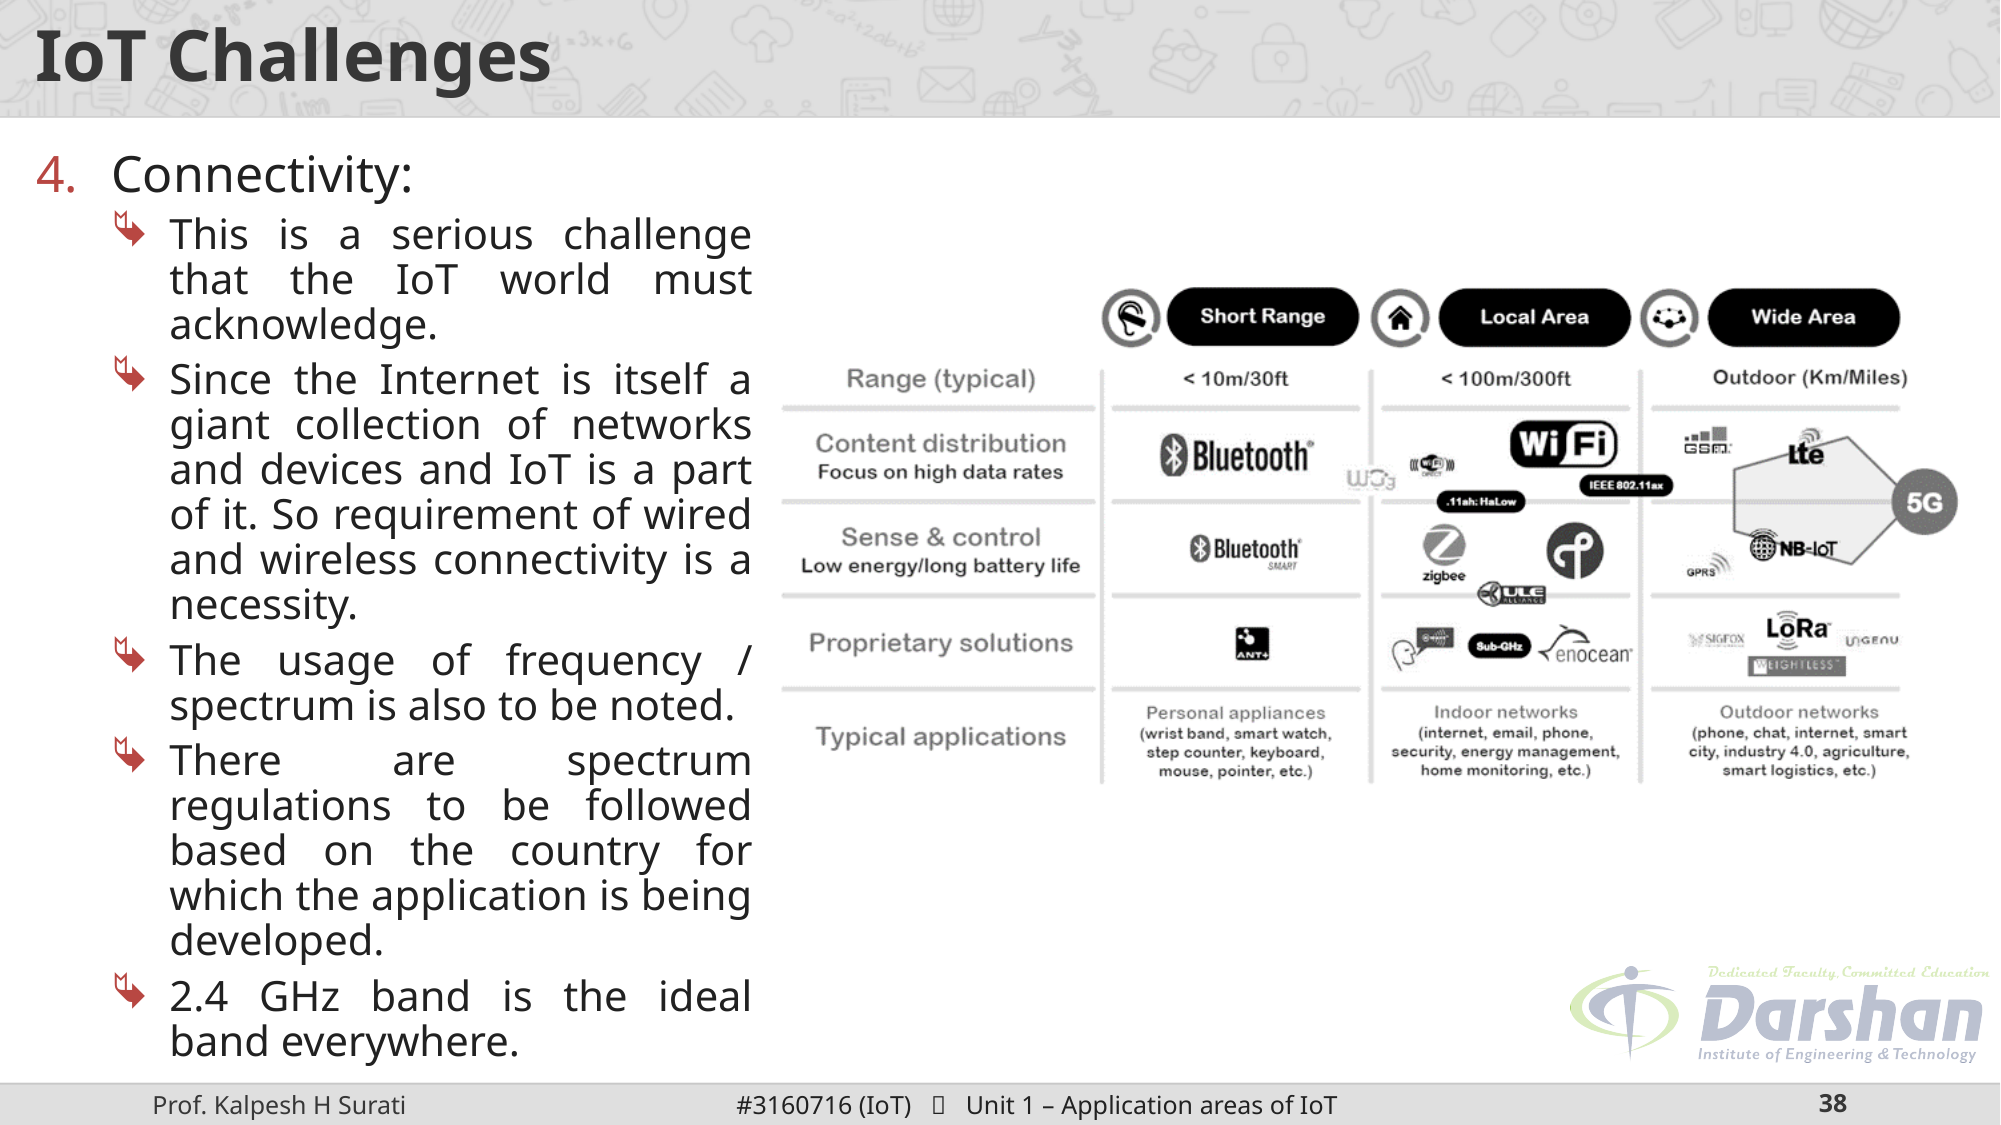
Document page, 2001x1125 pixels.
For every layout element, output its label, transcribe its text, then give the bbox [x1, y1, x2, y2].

list Connectivity: This is a serious challenge that the IoT world must acknowledge. Since the Internet is itself a giant collection of networks and devices and IoT is a part of it. So requirement of wired and wireless connectivity is a necessity. The usage of frequency / spectrum is also to be noted. There are spectrum regulations to be followed based on the country for which the application is being developed. 2.4 GHz band is the ideal band everywhere. [21, 141, 768, 941]
title IoT Challenges [0, 0, 2000, 117]
picture [767, 274, 1966, 799]
